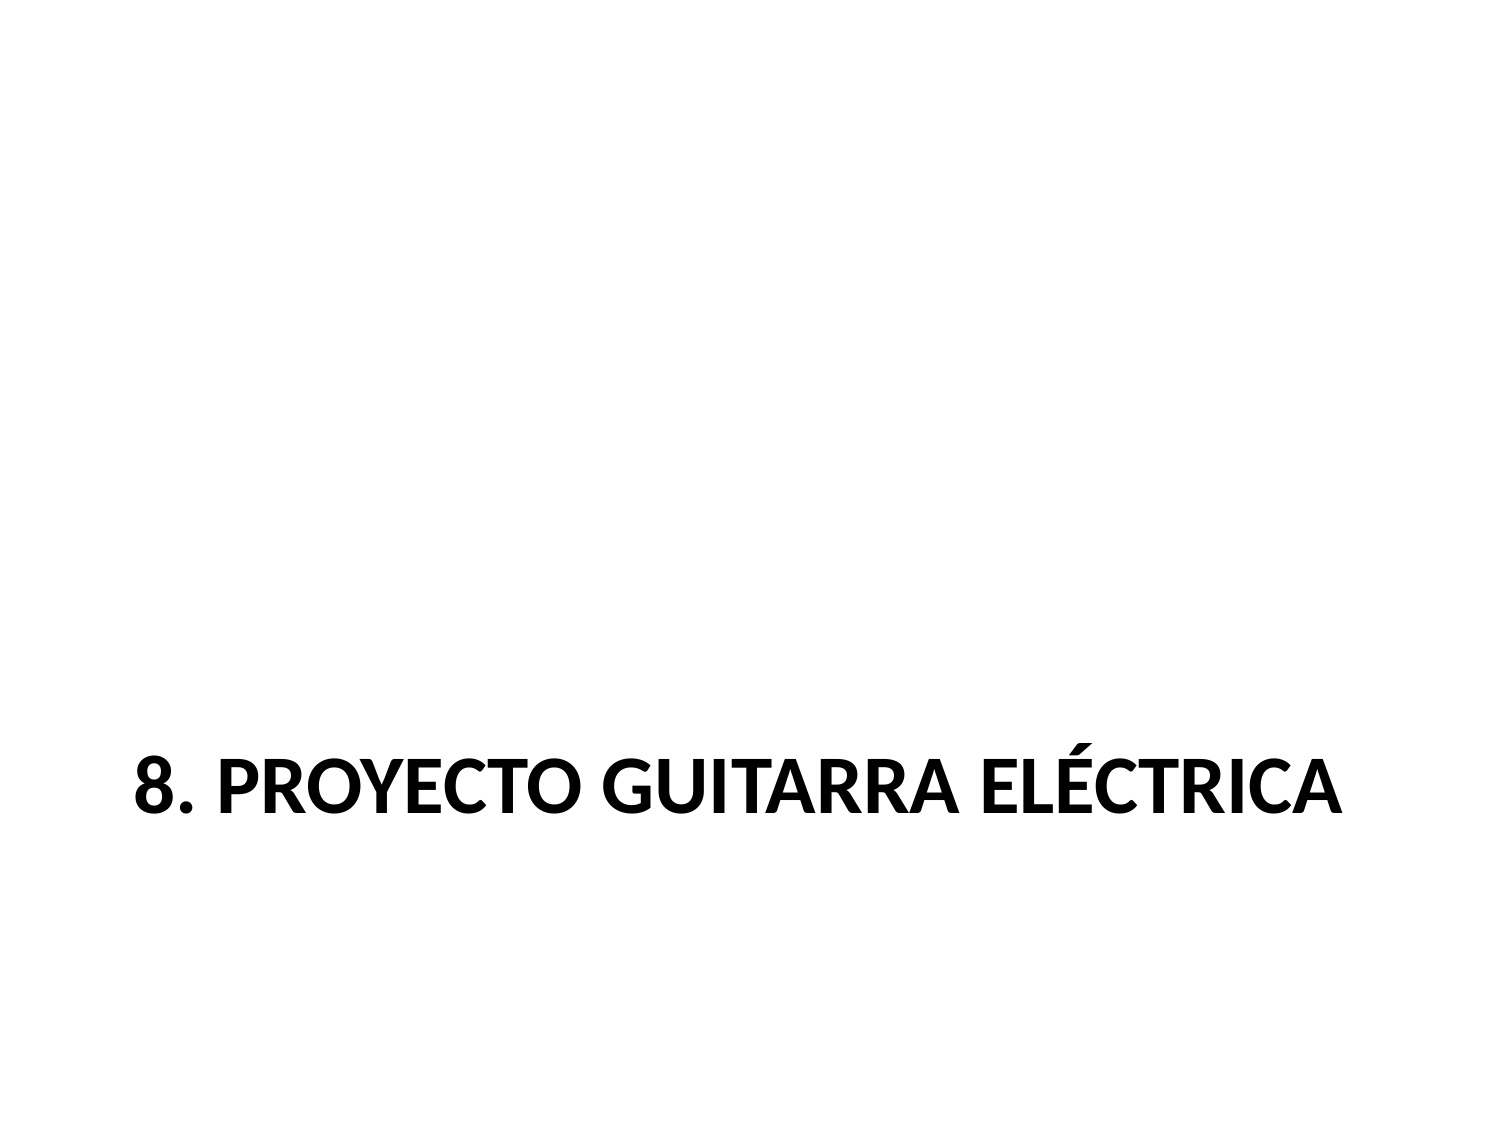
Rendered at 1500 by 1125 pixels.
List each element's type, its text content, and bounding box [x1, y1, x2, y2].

title 8. PROYECTO GUITARRA ELÉCTRICA [118, 722, 1394, 947]
